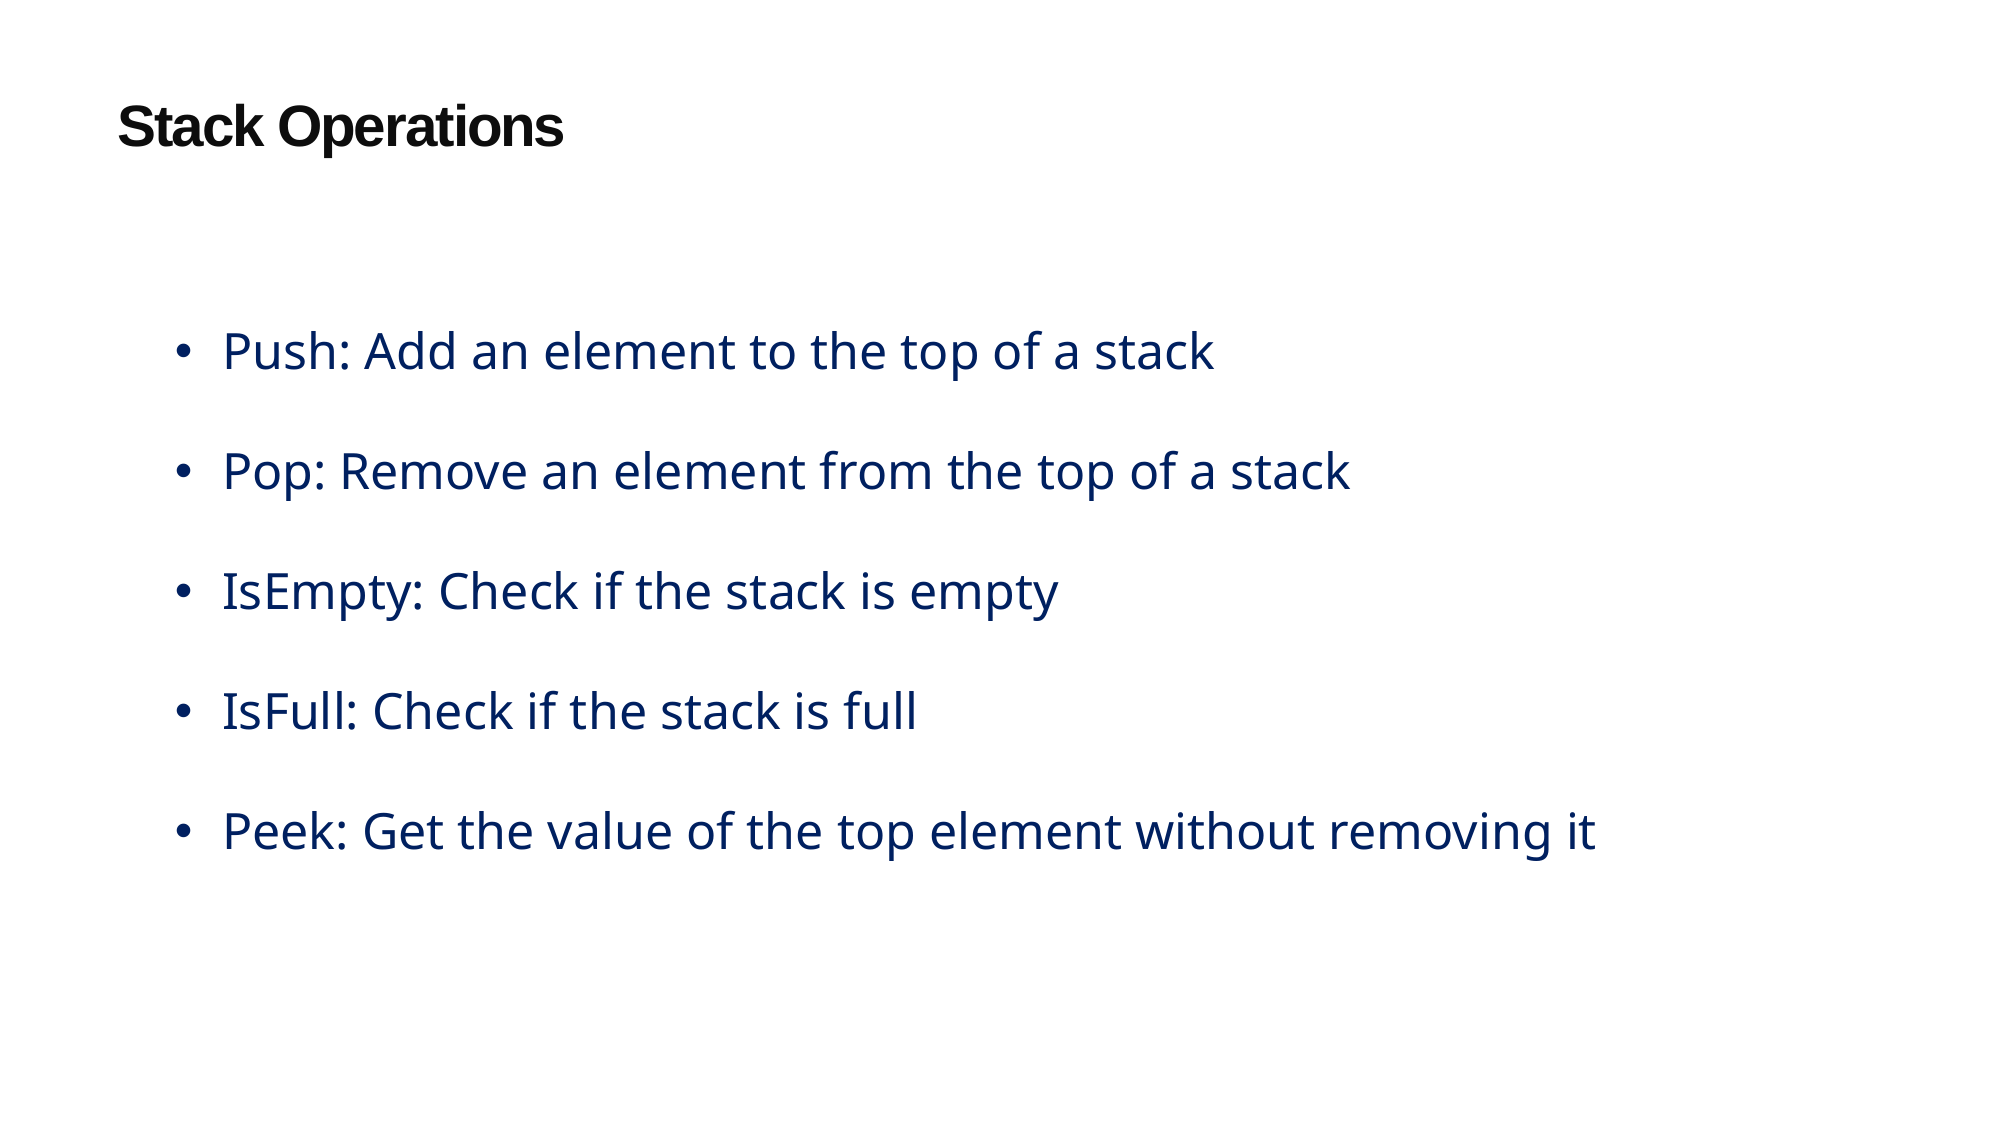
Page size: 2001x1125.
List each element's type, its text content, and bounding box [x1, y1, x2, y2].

text_box Push: Add an element to the top of a stack Pop: Remove an element from the top of a stack IsEmpty: Check if the stack is empty IsFull: Check if the stack is full Peek: Get the value of the top element without removing it [160, 312, 1831, 868]
text_box Stack Operations [117, 87, 891, 158]
